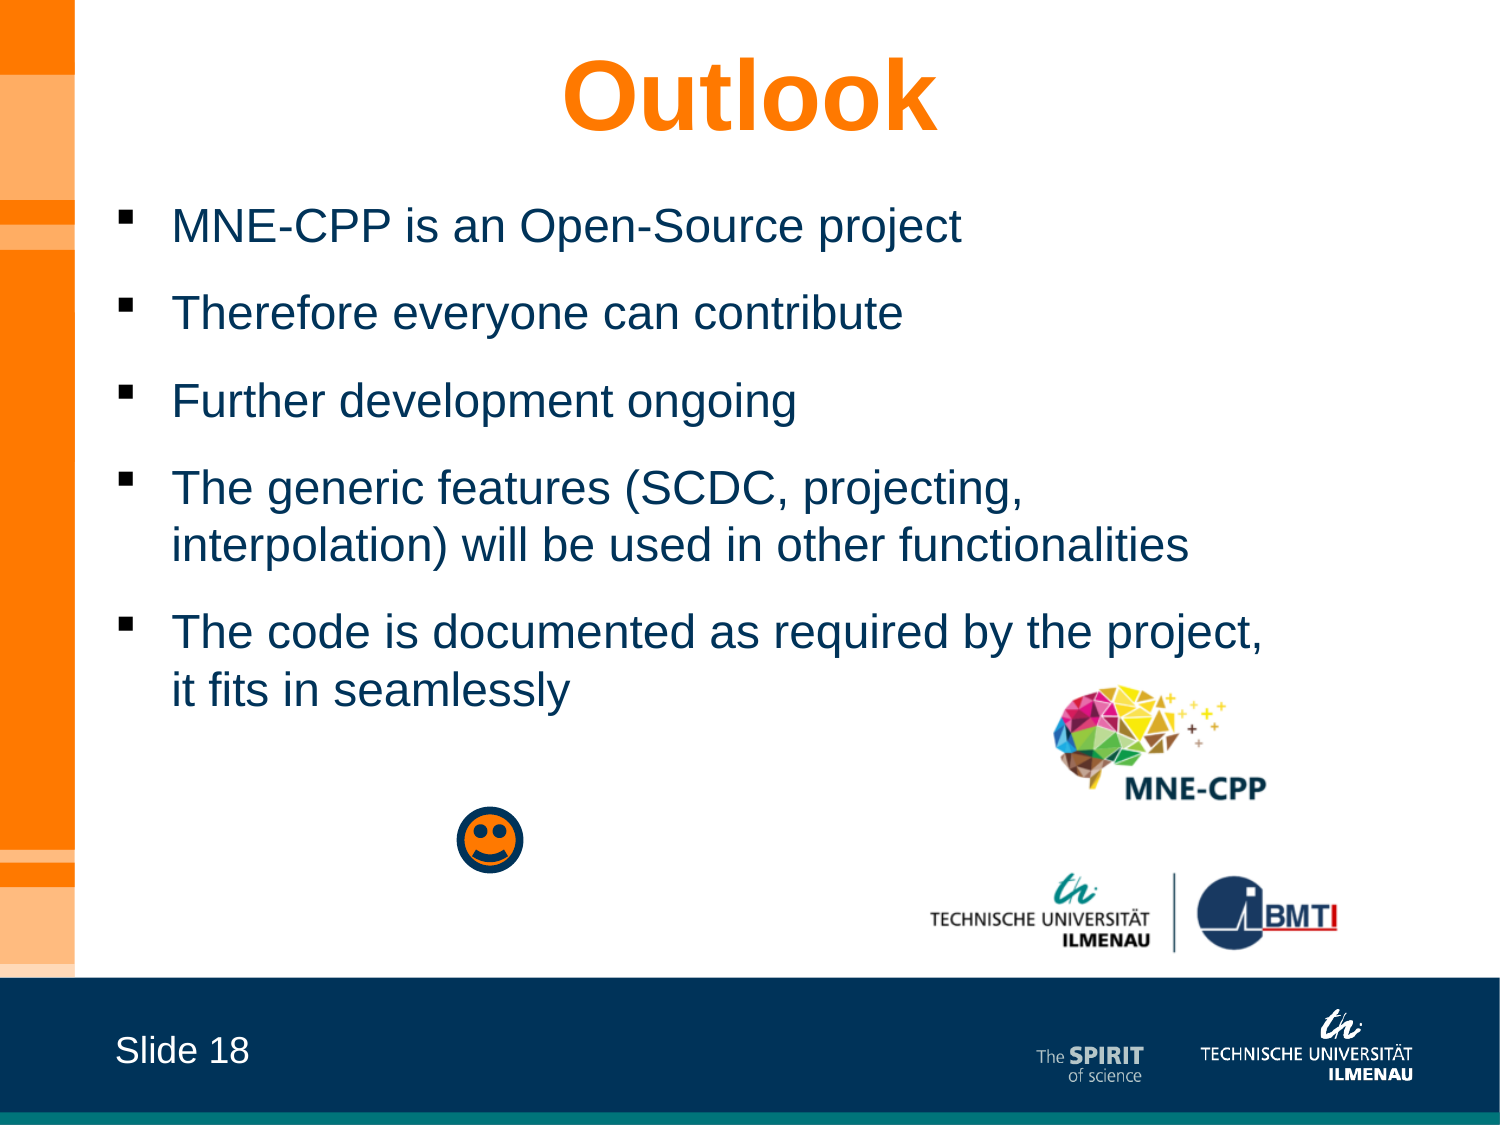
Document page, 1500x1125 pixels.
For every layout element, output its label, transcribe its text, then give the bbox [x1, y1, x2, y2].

picture [1033, 1040, 1147, 1085]
text_box [460, 810, 520, 870]
text_box Outlook [0, 28, 1500, 137]
text_box MNE-CPP is an Open-Source project Therefore everyone can contribute Further development ongoing The generic features (SCDC, projecting, interpolation) will be used in other functionalities The code is documented as required by the project, it fits in seamlessly [100, 184, 1291, 894]
picture [820, 561, 1495, 976]
text_box Slide 18 [100, 1023, 491, 1080]
picture [1200, 1009, 1413, 1081]
